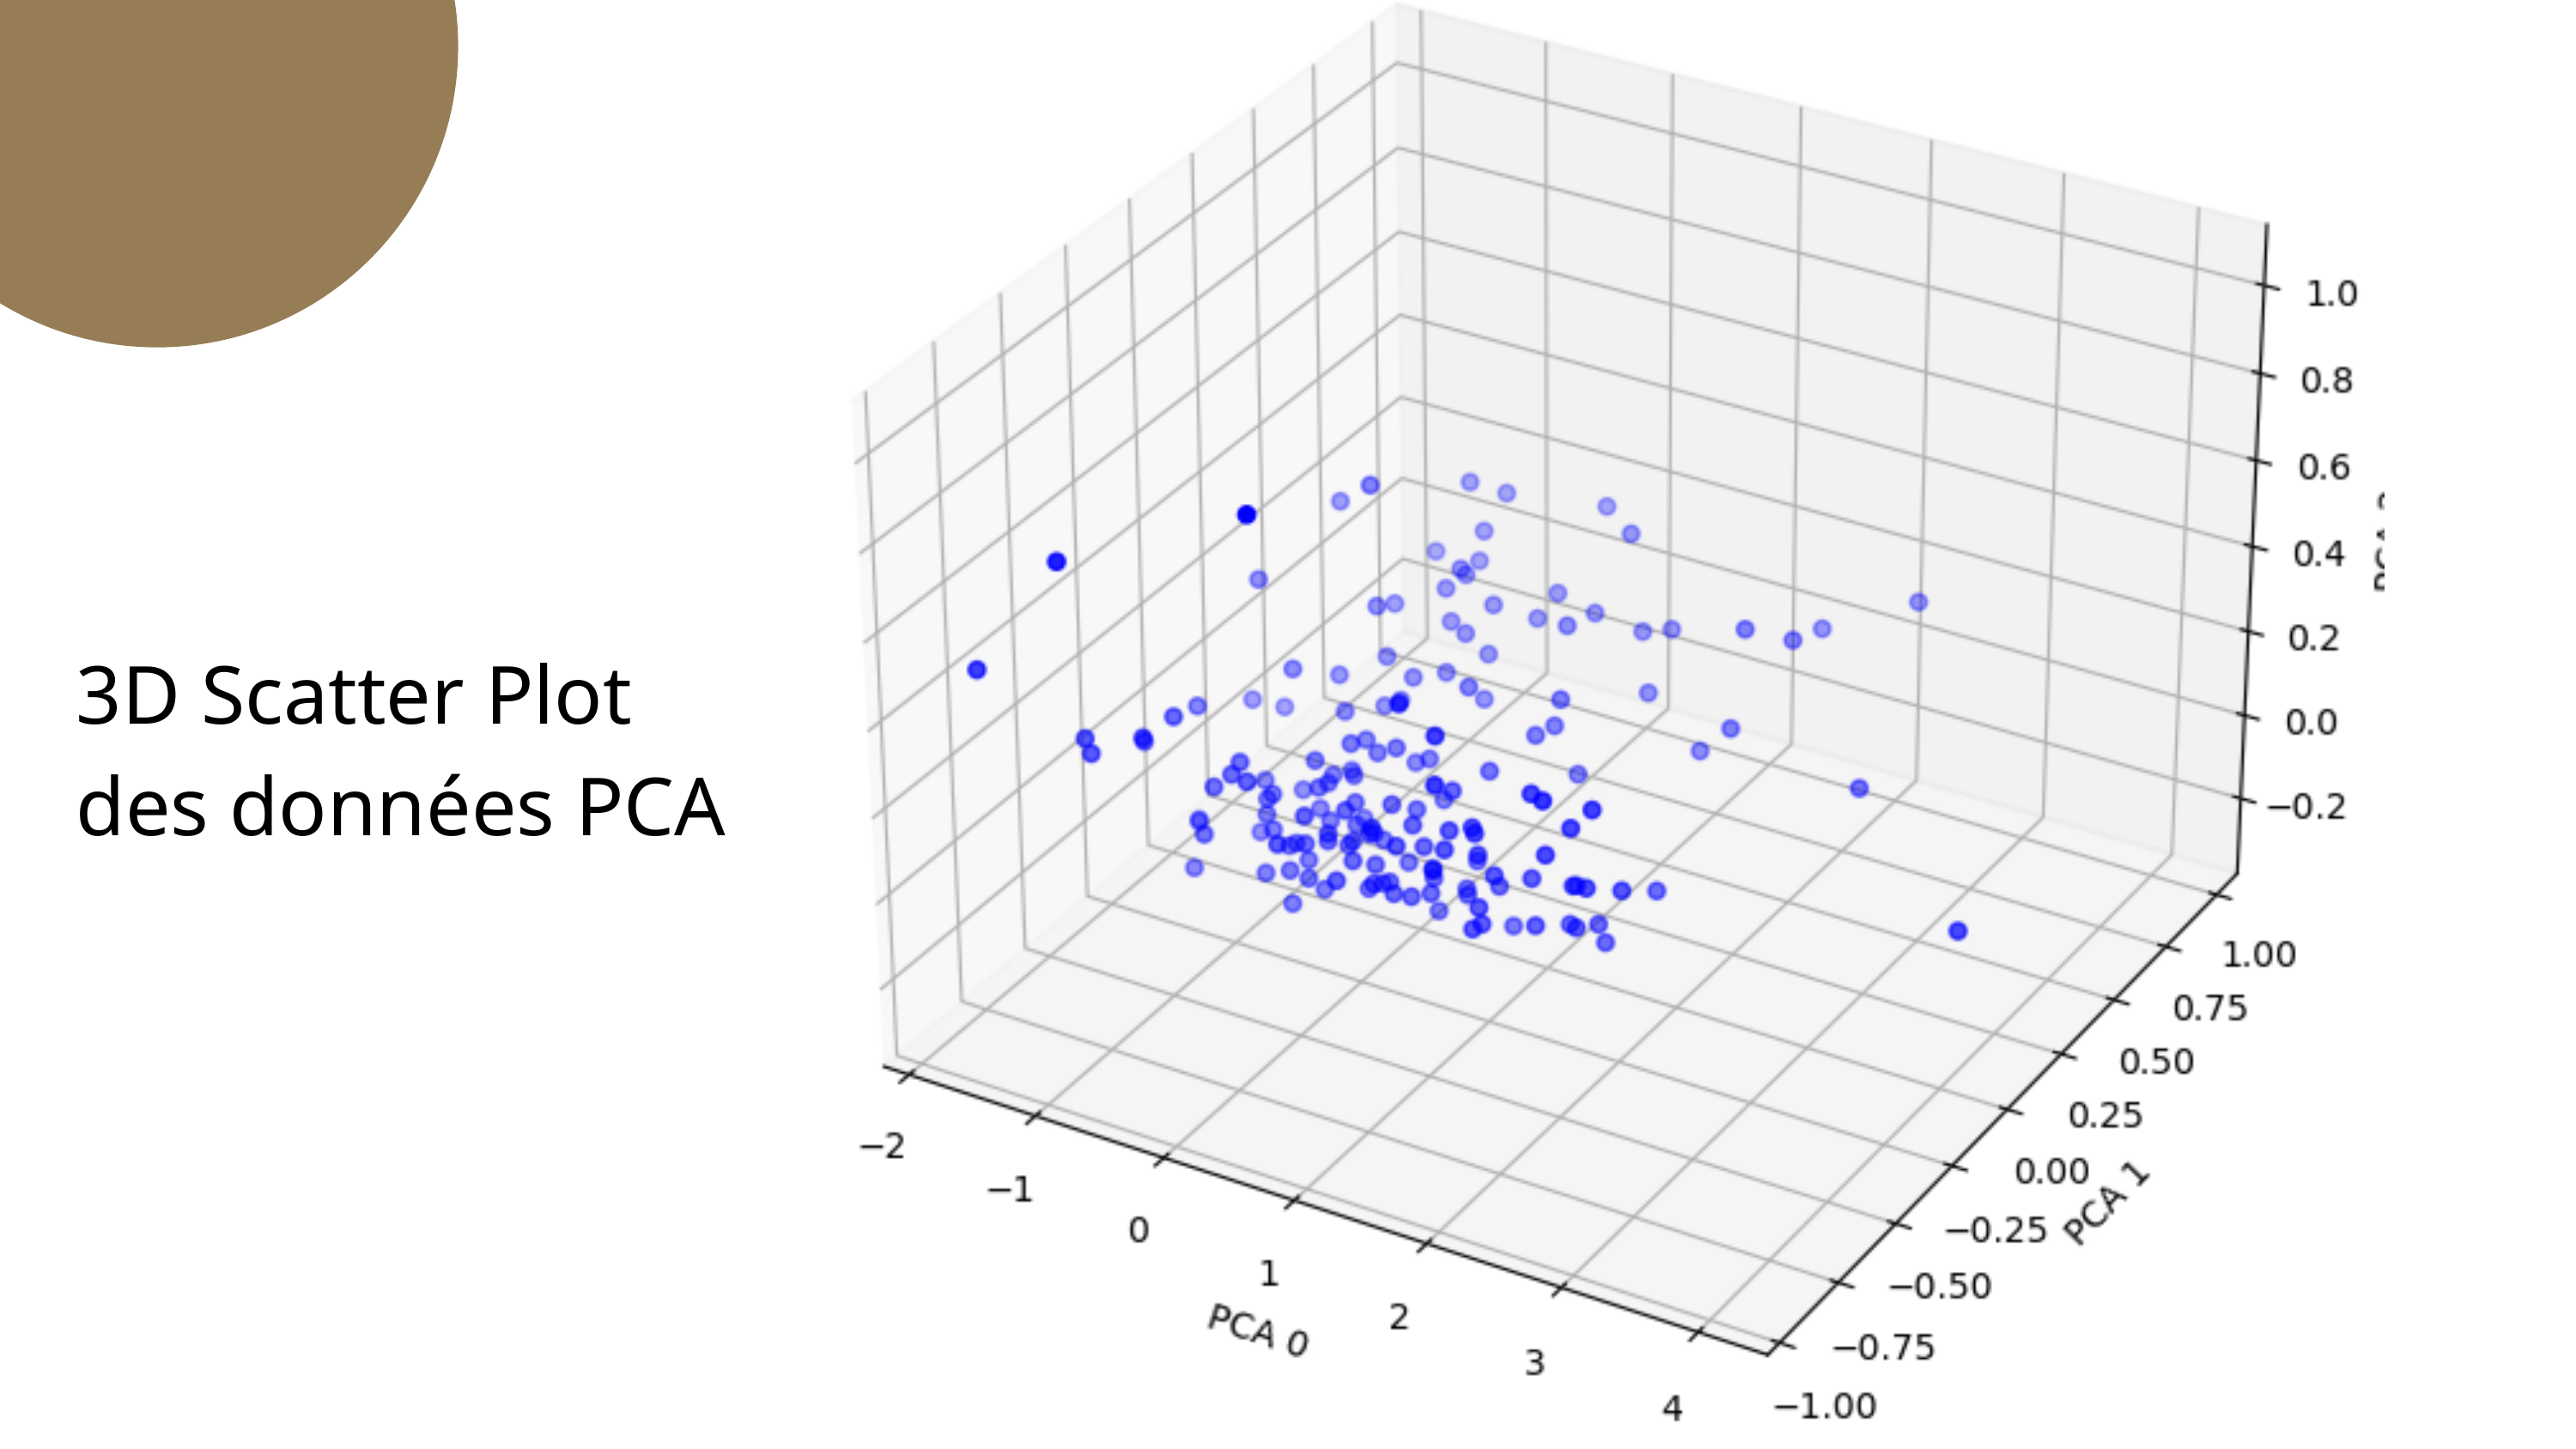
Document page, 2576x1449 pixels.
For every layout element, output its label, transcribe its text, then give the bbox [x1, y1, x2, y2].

text_box [0, 0, 2576, 1449]
text_box [779, 0, 2385, 1445]
text_box 3D Scatter Plot des données PCA [76, 627, 780, 852]
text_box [0, 0, 459, 348]
